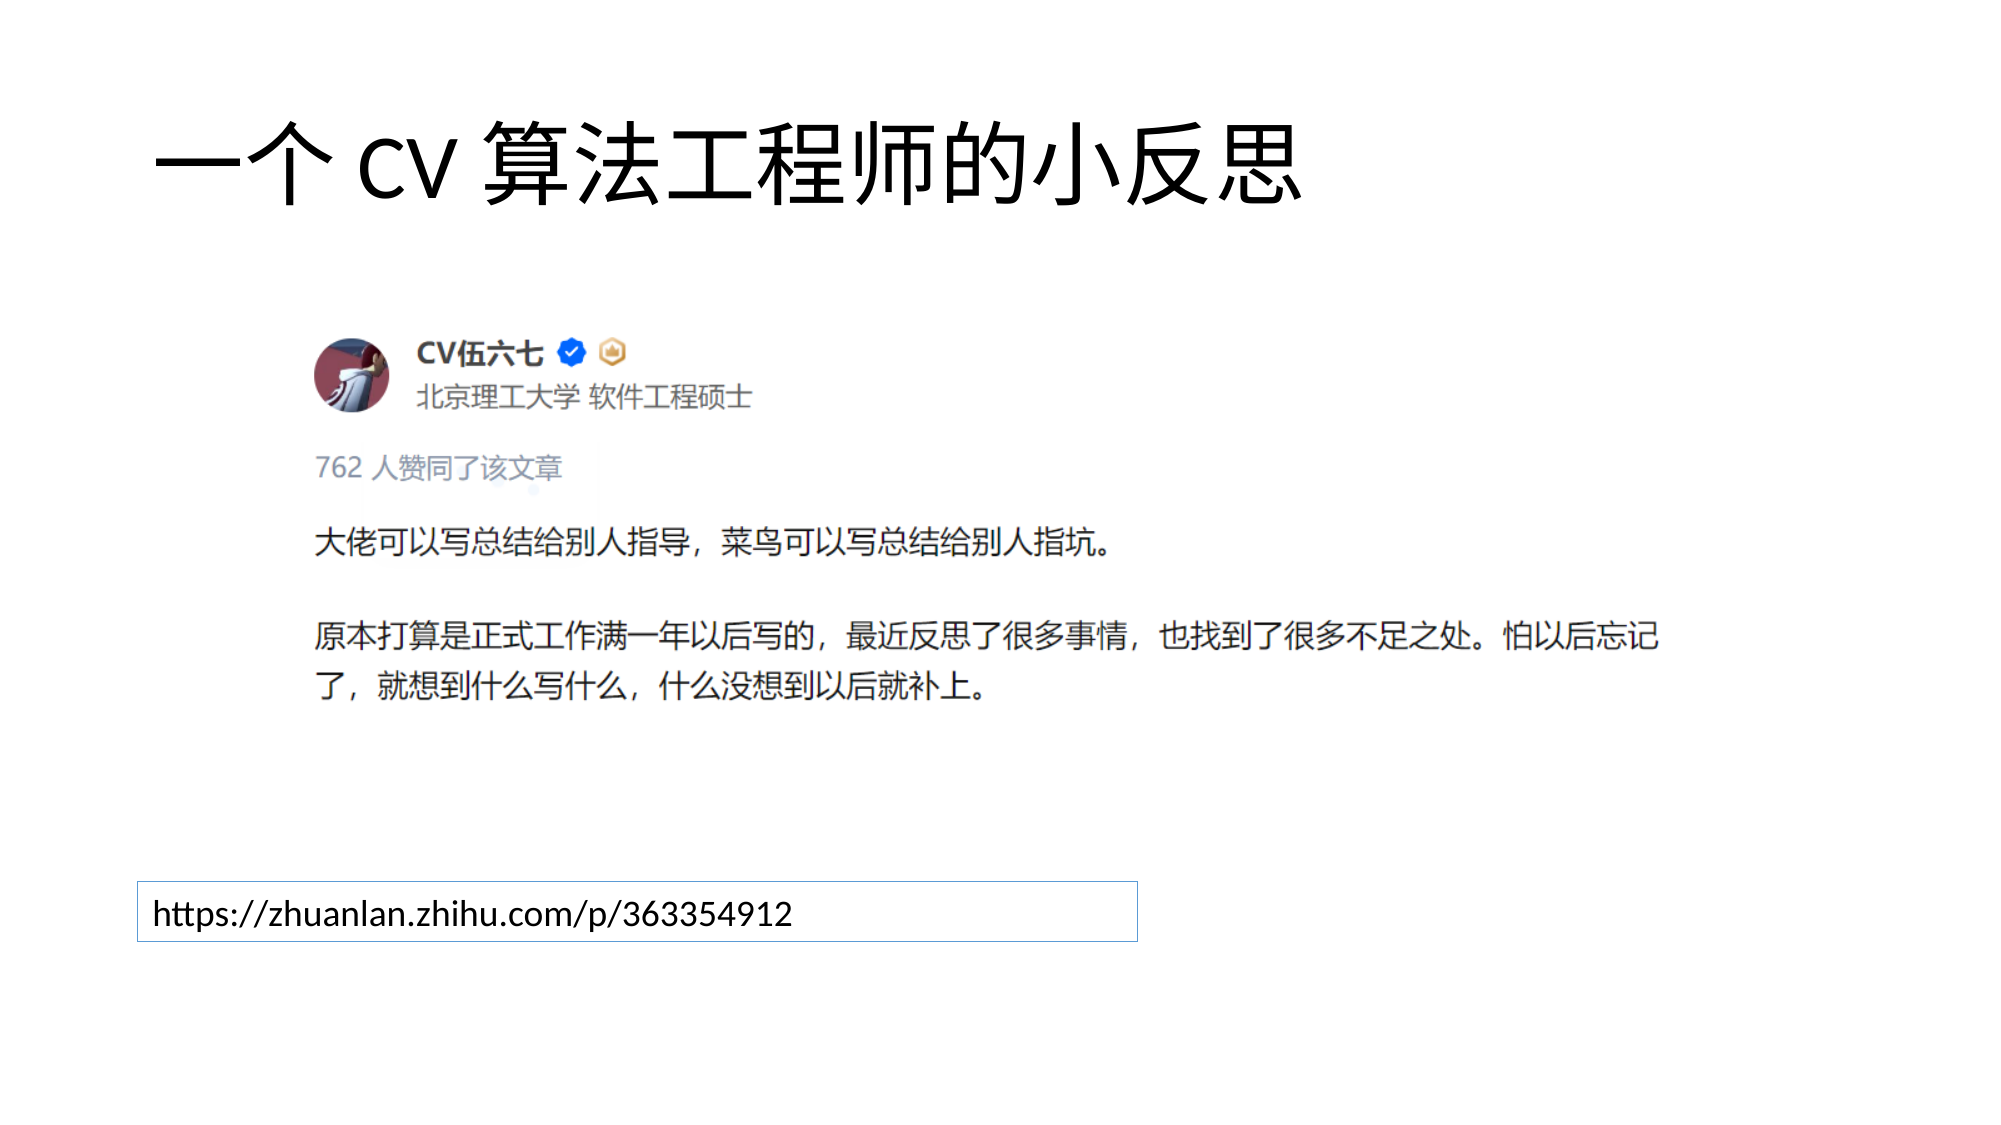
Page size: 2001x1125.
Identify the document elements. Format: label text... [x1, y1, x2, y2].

title 一个CV算法工程师的小反思 [137, 59, 1863, 278]
picture [223, 296, 1737, 739]
text_box https://zhuanlan.zhihu.com/p/363354912 [137, 881, 1138, 942]
